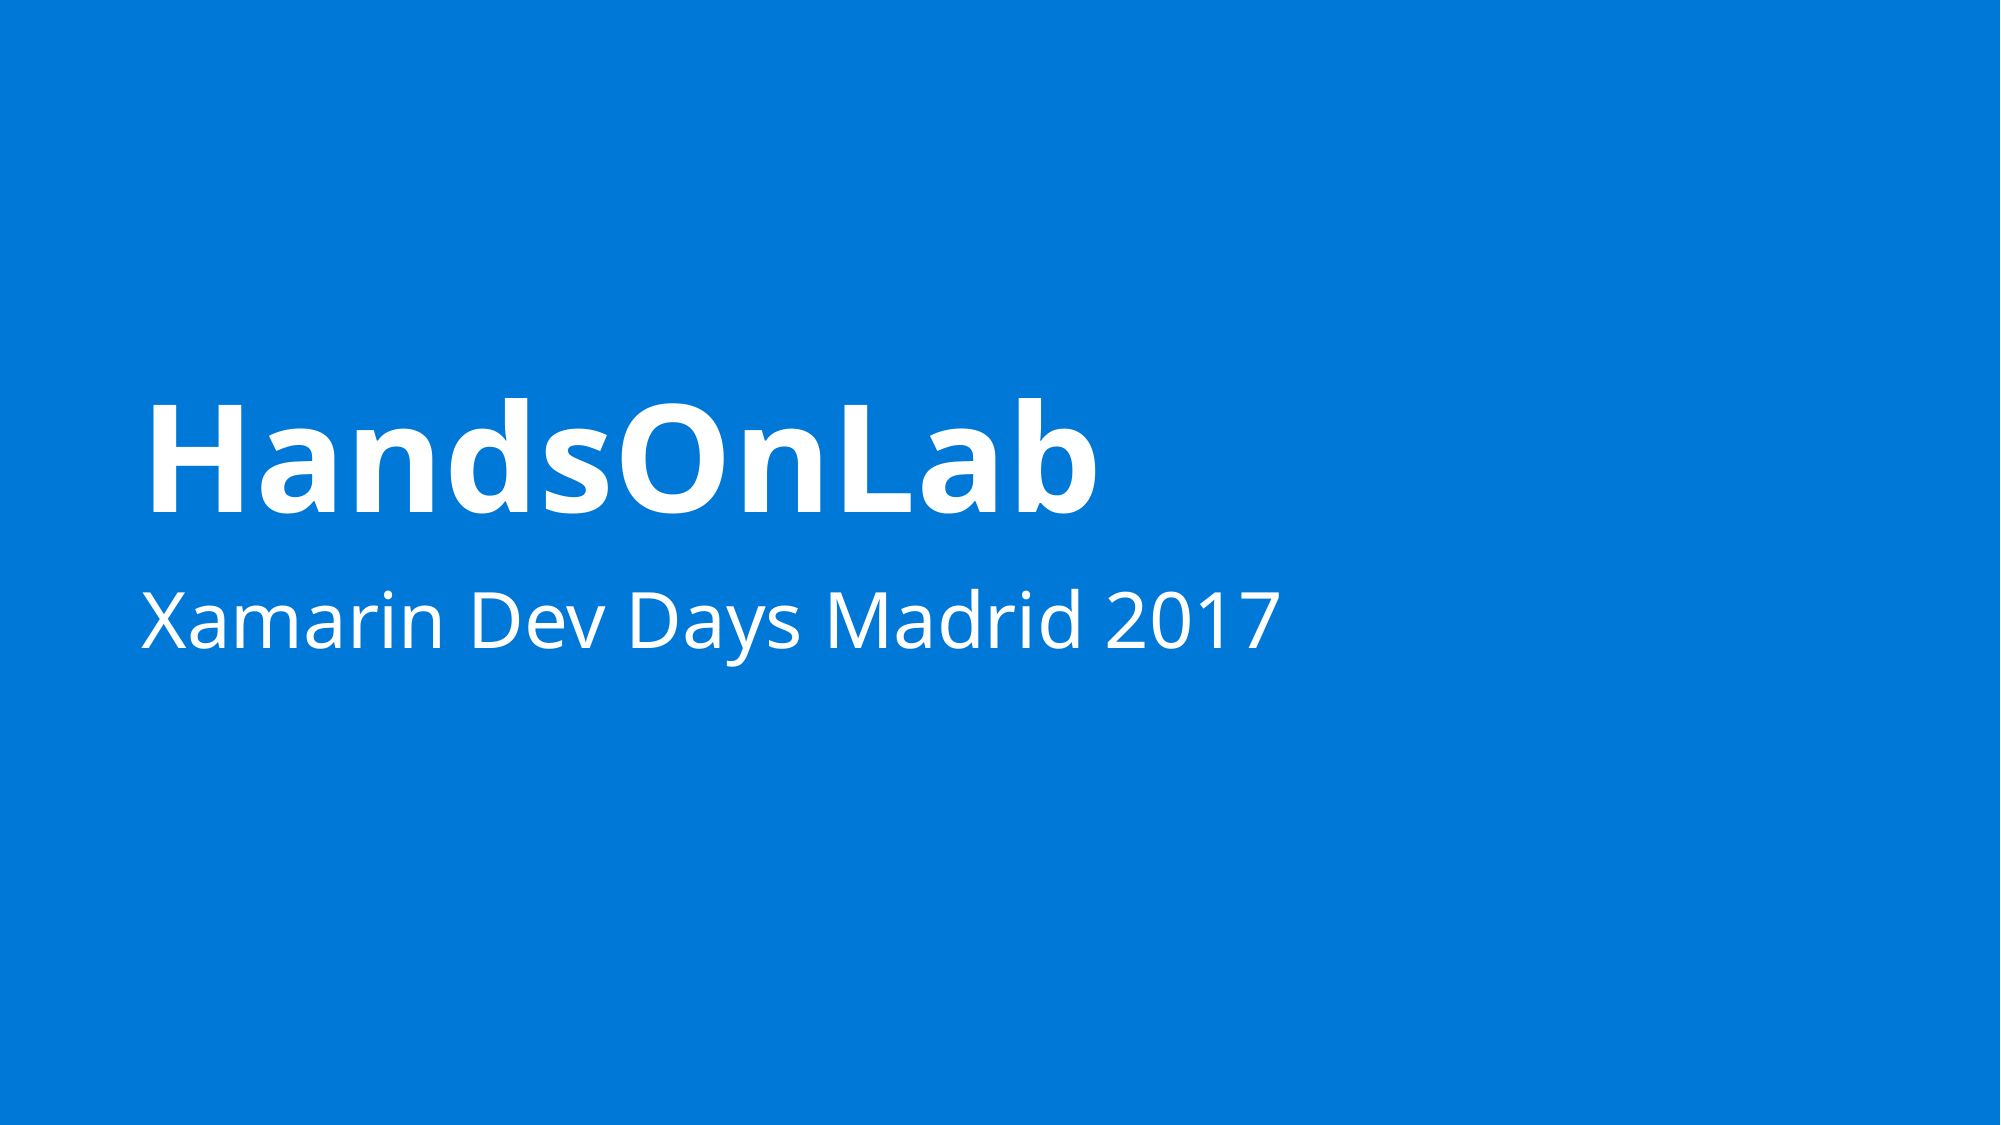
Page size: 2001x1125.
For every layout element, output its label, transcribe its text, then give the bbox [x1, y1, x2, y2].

subtitle Xamarin Dev Days Madrid 2017 [119, 562, 1368, 931]
title HandsOnLab [118, 120, 1882, 563]
